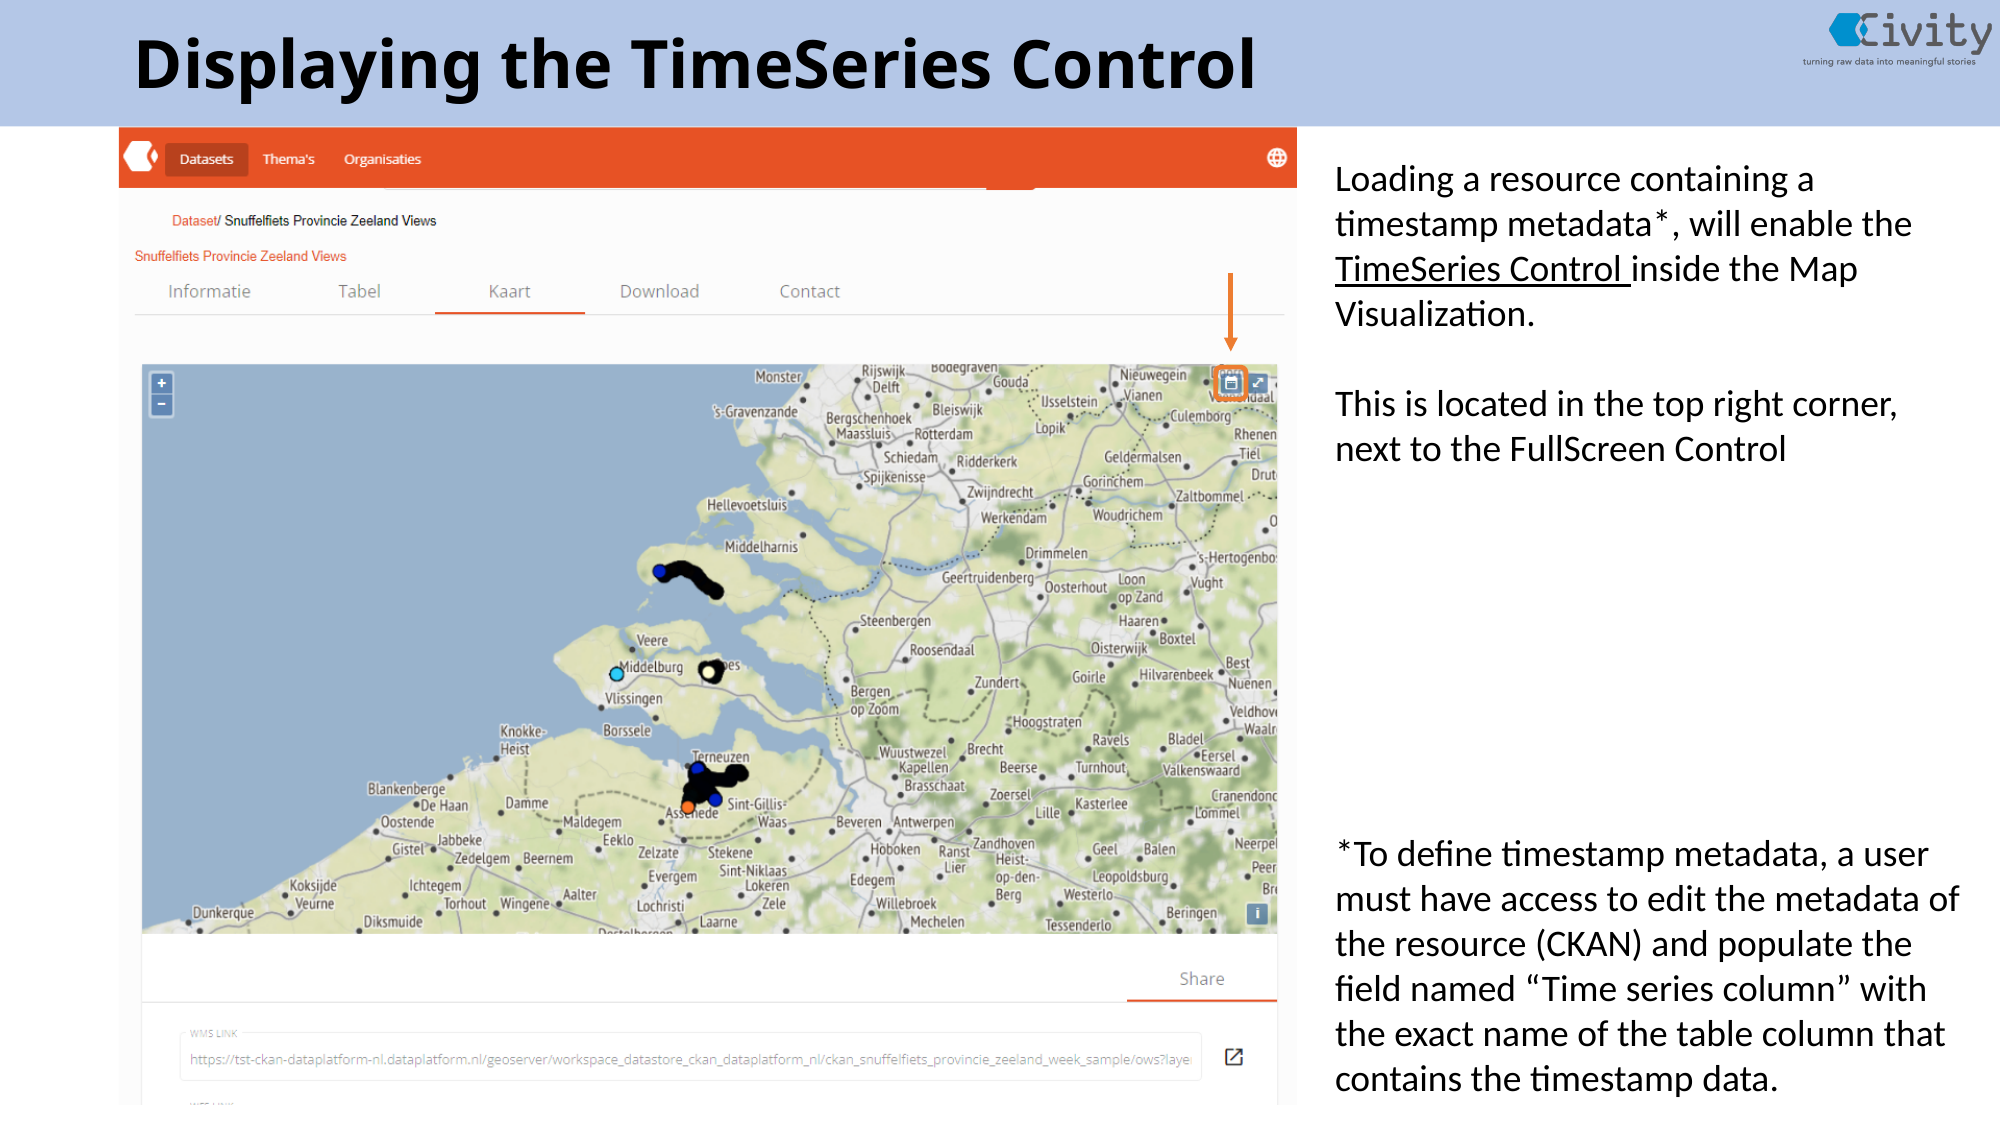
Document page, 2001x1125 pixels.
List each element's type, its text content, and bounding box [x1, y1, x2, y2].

text_box Loading a resource containing a timestamp metadata*, will enable the TimeSeries Control inside the Map Visualization. This is located in the top right corner, next to the FullScreen Control *To define timestamp metadata, a user must have access to edit the metadata of the resource (CKAN) and populate the field named “Time series column” with the exact name of the table column that contains the timestamp data. [1320, 146, 1980, 1107]
text_box Displaying the TimeSeries Control [118, 14, 1980, 111]
text_box [0, 0, 2000, 128]
picture [118, 126, 1297, 1125]
picture [1797, 0, 2000, 84]
